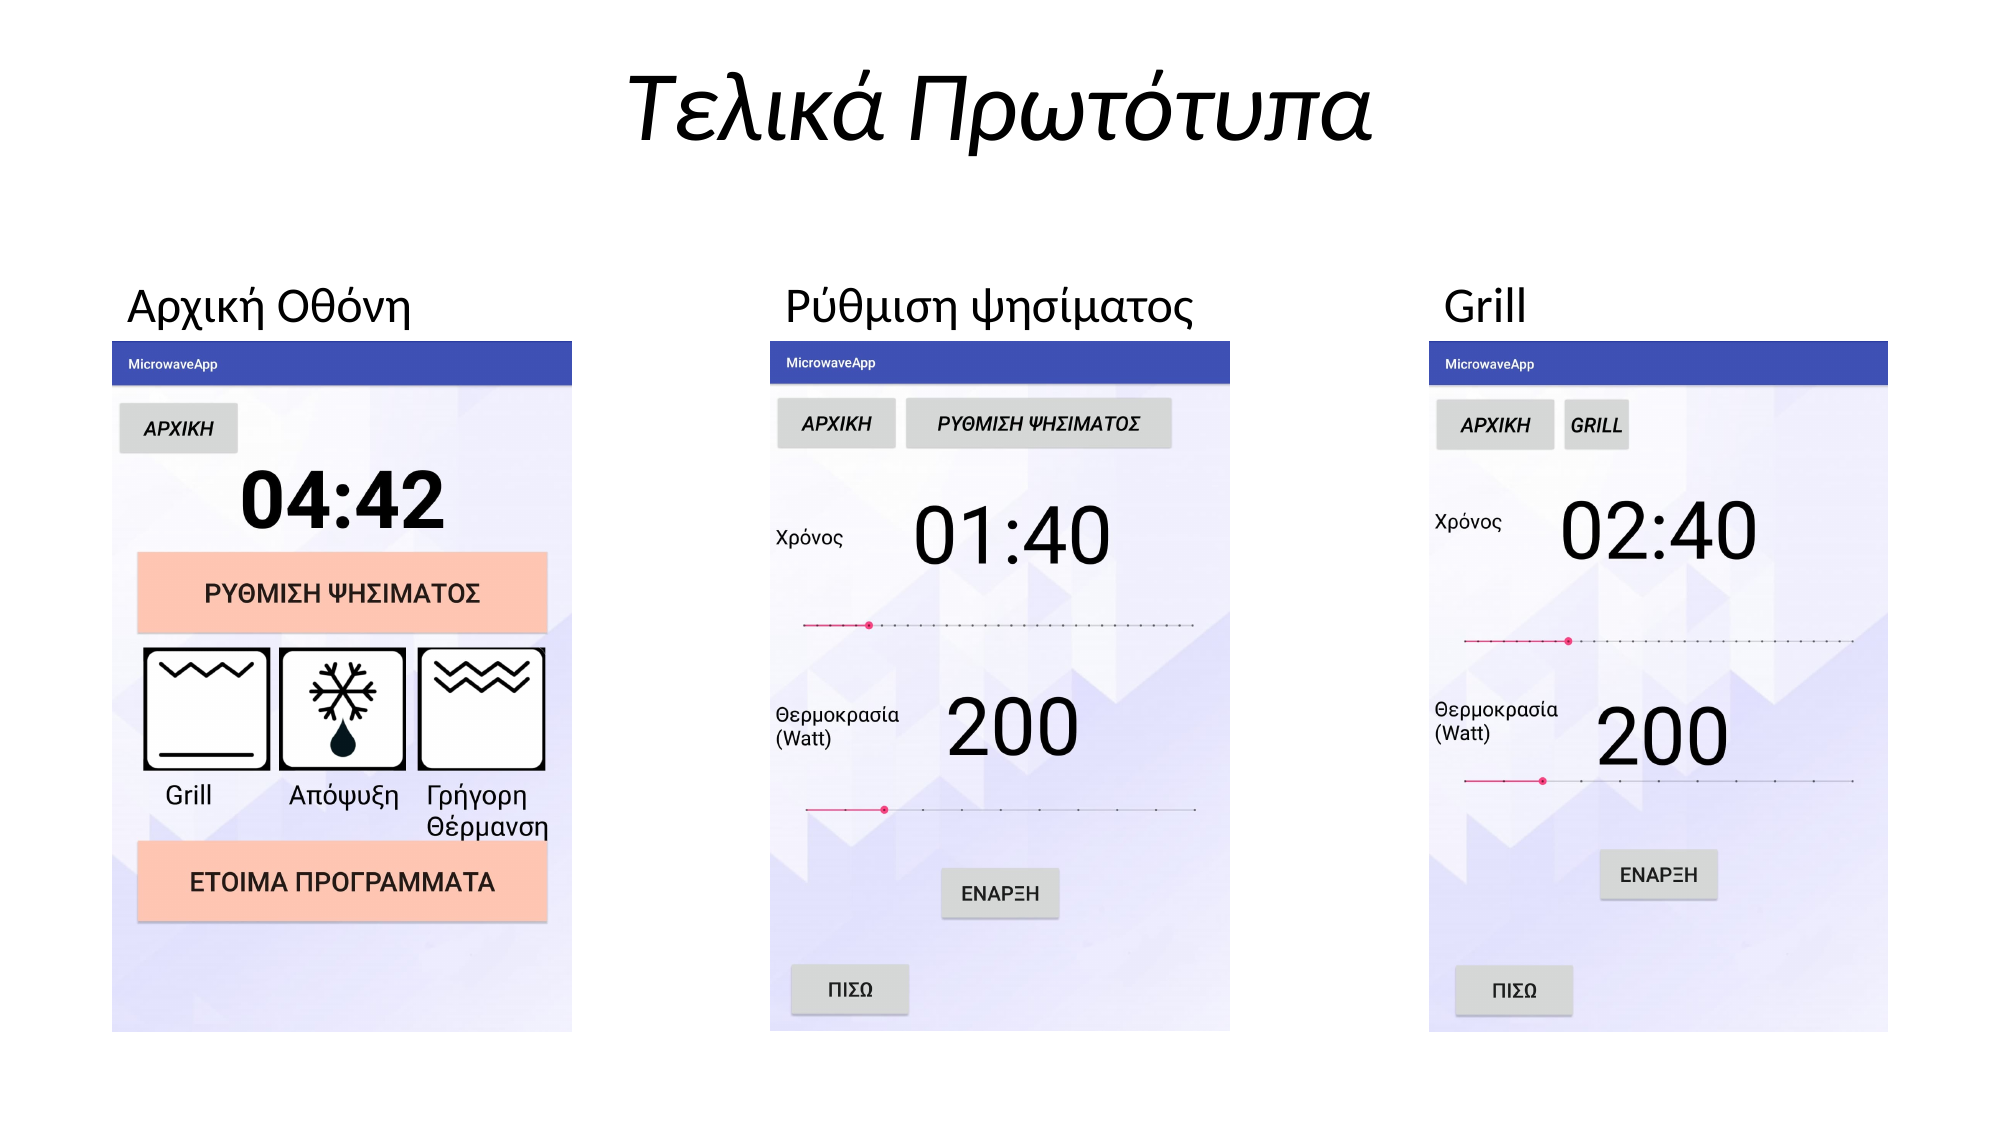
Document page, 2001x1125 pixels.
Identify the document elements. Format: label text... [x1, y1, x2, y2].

picture [770, 341, 1230, 1031]
picture [112, 341, 572, 1032]
picture [1429, 341, 1888, 1032]
text_box Αρχική Οθόνη [112, 265, 571, 341]
text_box Grill [1429, 265, 1888, 341]
text_box Ρύθμιση ψησίματος [770, 265, 1229, 341]
text_box Τελικά Πρωτότυπα [307, 18, 1692, 169]
